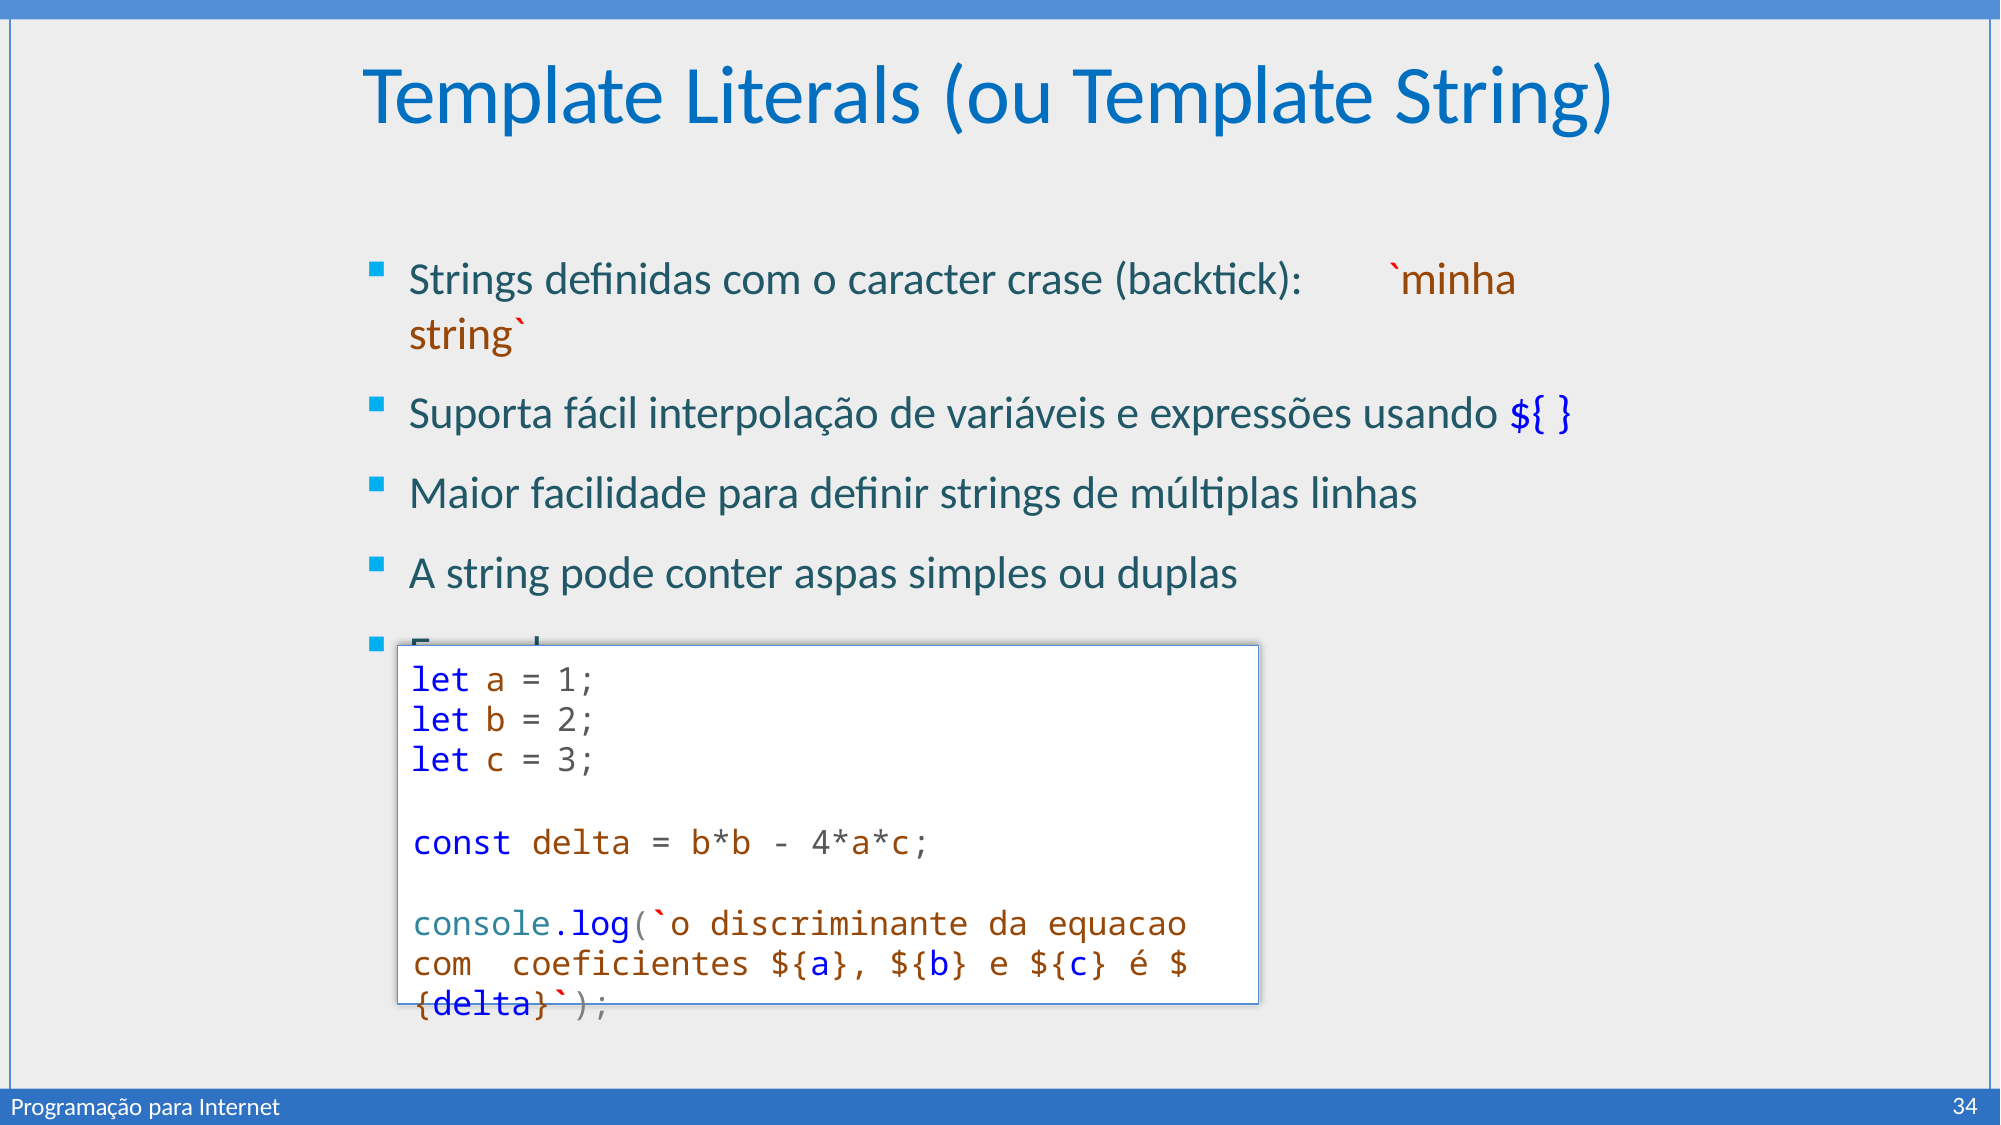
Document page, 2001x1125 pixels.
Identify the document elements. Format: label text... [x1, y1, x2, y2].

title Template Literals (ou Template String) [360, 38, 1640, 229]
slide_number 34 [1946, 1093, 1992, 1125]
slide_number Programação para Internet [8, 1094, 287, 1125]
text_box Strings definidas com o caracter crase (backtick): `minha string` Suporta fácil interpolação de variáveis e expressões usando ${ } Maior facilidade para definir strings de múltiplas linhas A string pode conter aspas simples ou duplas Exemplo: [363, 229, 1603, 679]
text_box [381, 633, 1270, 1015]
